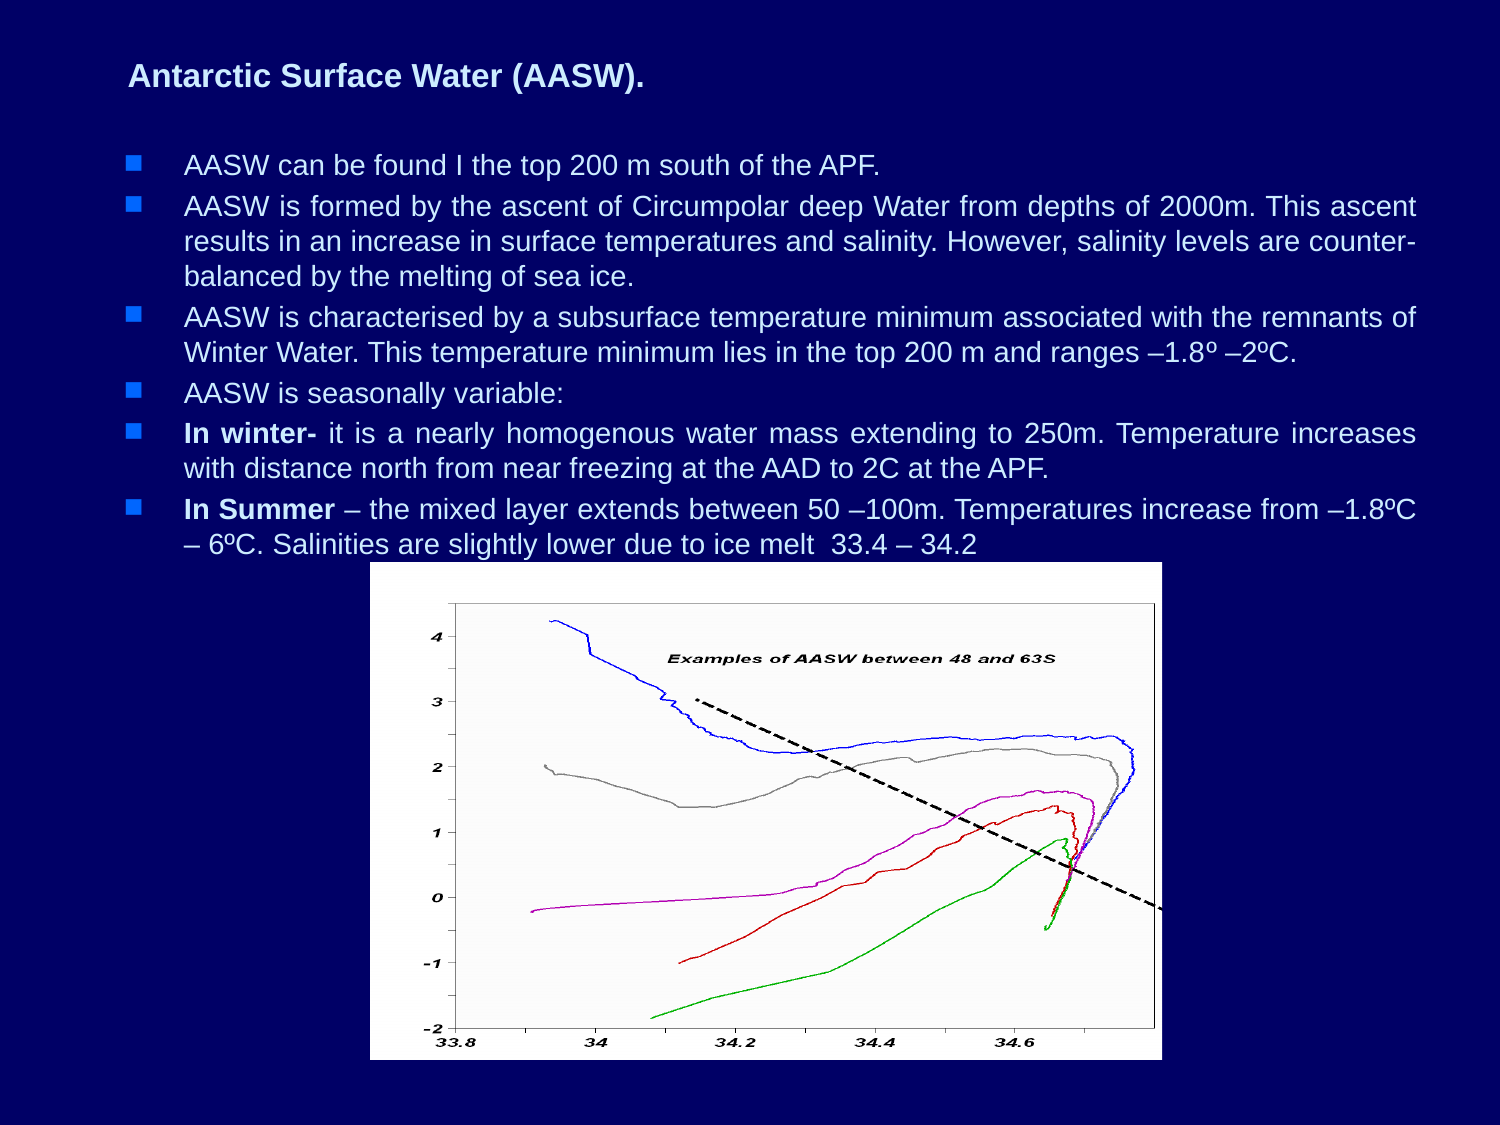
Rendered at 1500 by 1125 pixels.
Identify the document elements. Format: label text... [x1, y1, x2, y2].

picture [369, 562, 1163, 1060]
list Antarctic Surface Water (AASW). AASW can be found I the top 200 m south of the APF. AASW is formed by the ascent of Circumpolar deep Water from depths of 2000m. This ascent results in an increase in surface temperatures and salinity. However, salinity levels are counter-balanced by the melting of sea ice. AASW is characterised by a subsurface temperature minimum associated with the remnants of Winter Water. This temperature minimum lies in the top 200 m and ranges –1.8º –2ºC. AASW is seasonally variable: In winter- it is a nearly homogenous water mass extending to 250m. Temperature increases with distance north from near freezing at the AAD to 2C at the APF. In Summer – the mixed layer extends between 50 –100m. Temperatures increase from –1.8ºC – 6ºC. Salinities are slightly lower due to ice melt 33.4 – 34.2 [112, 46, 1434, 1001]
